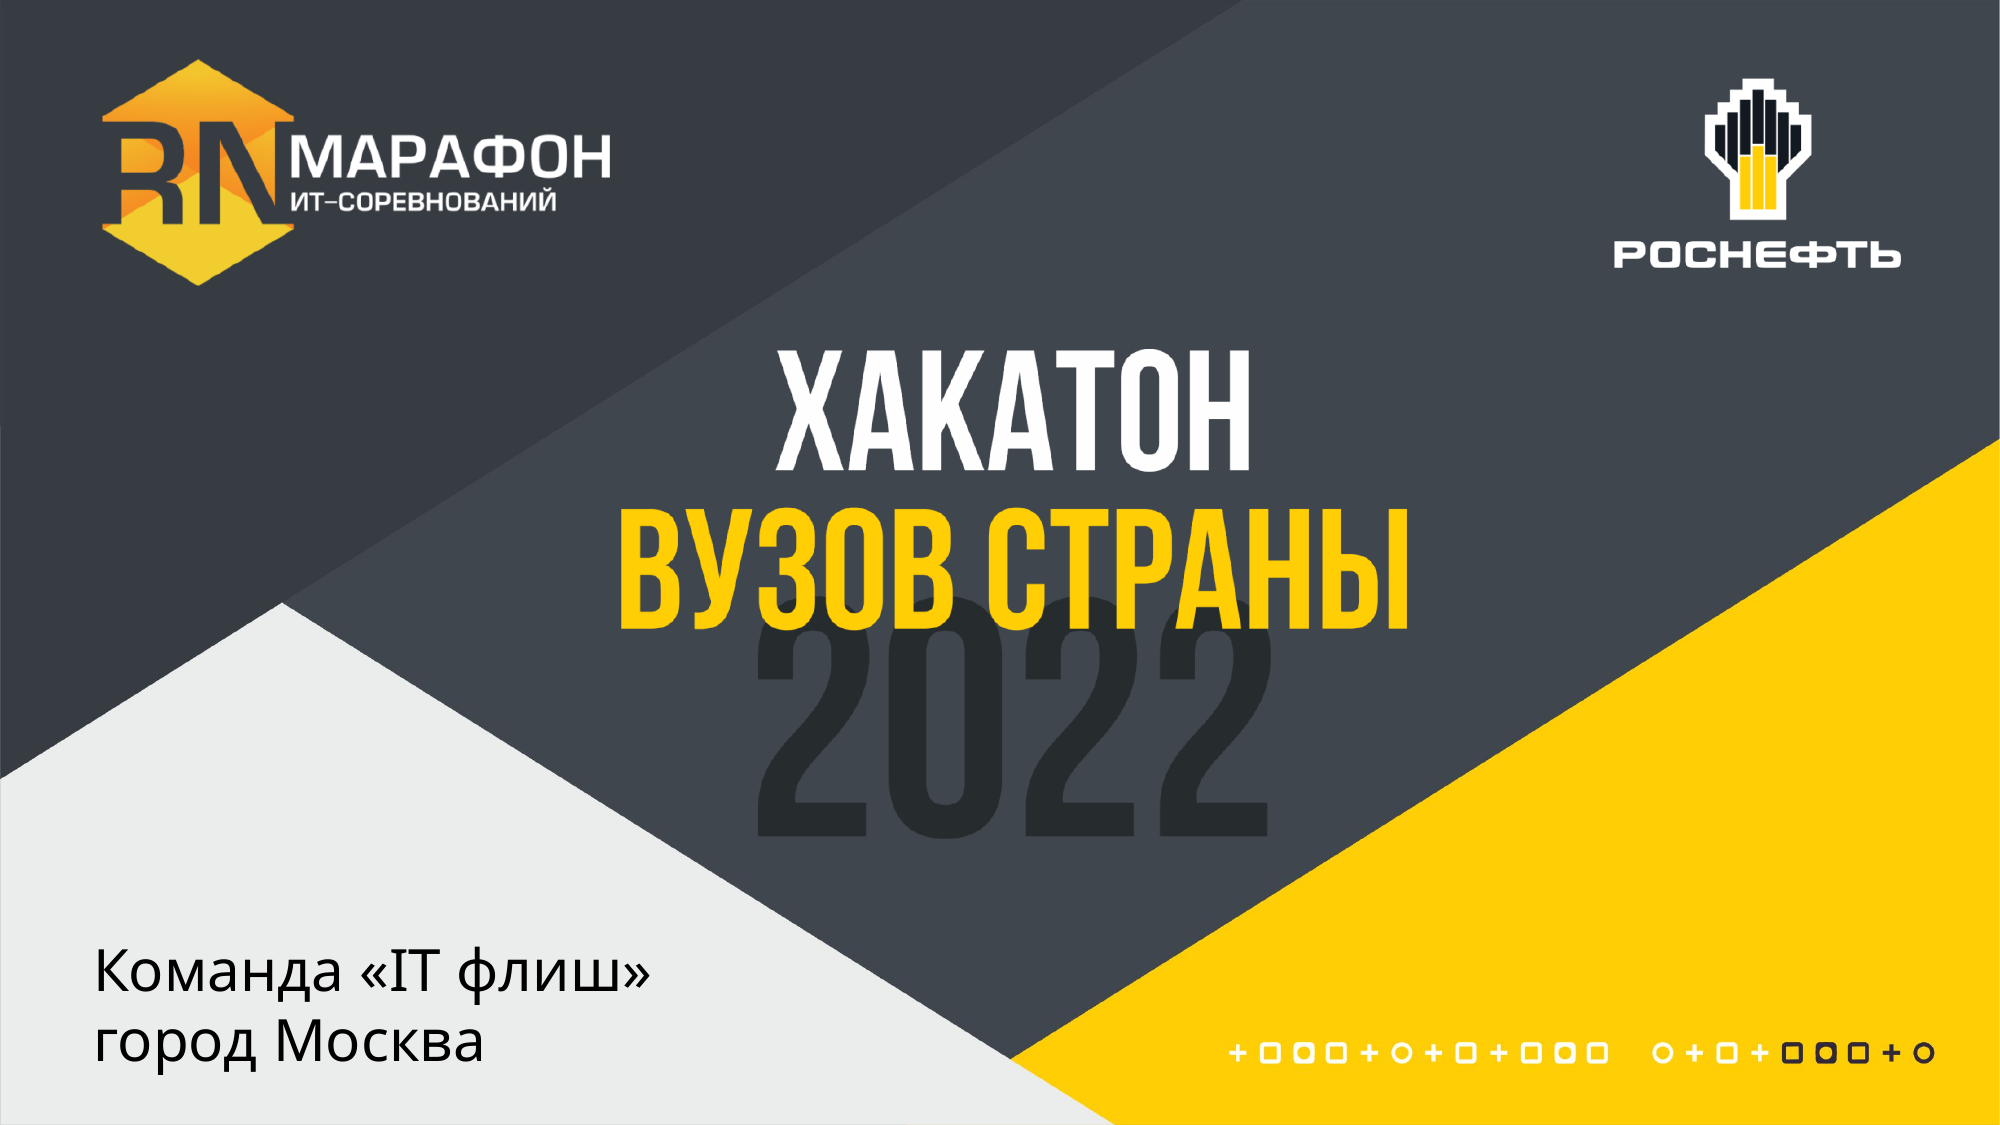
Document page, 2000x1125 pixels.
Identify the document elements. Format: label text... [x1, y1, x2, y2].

picture [0, 0, 2000, 1125]
text_box Команда «IT флиш» город Москва [78, 925, 1272, 1081]
